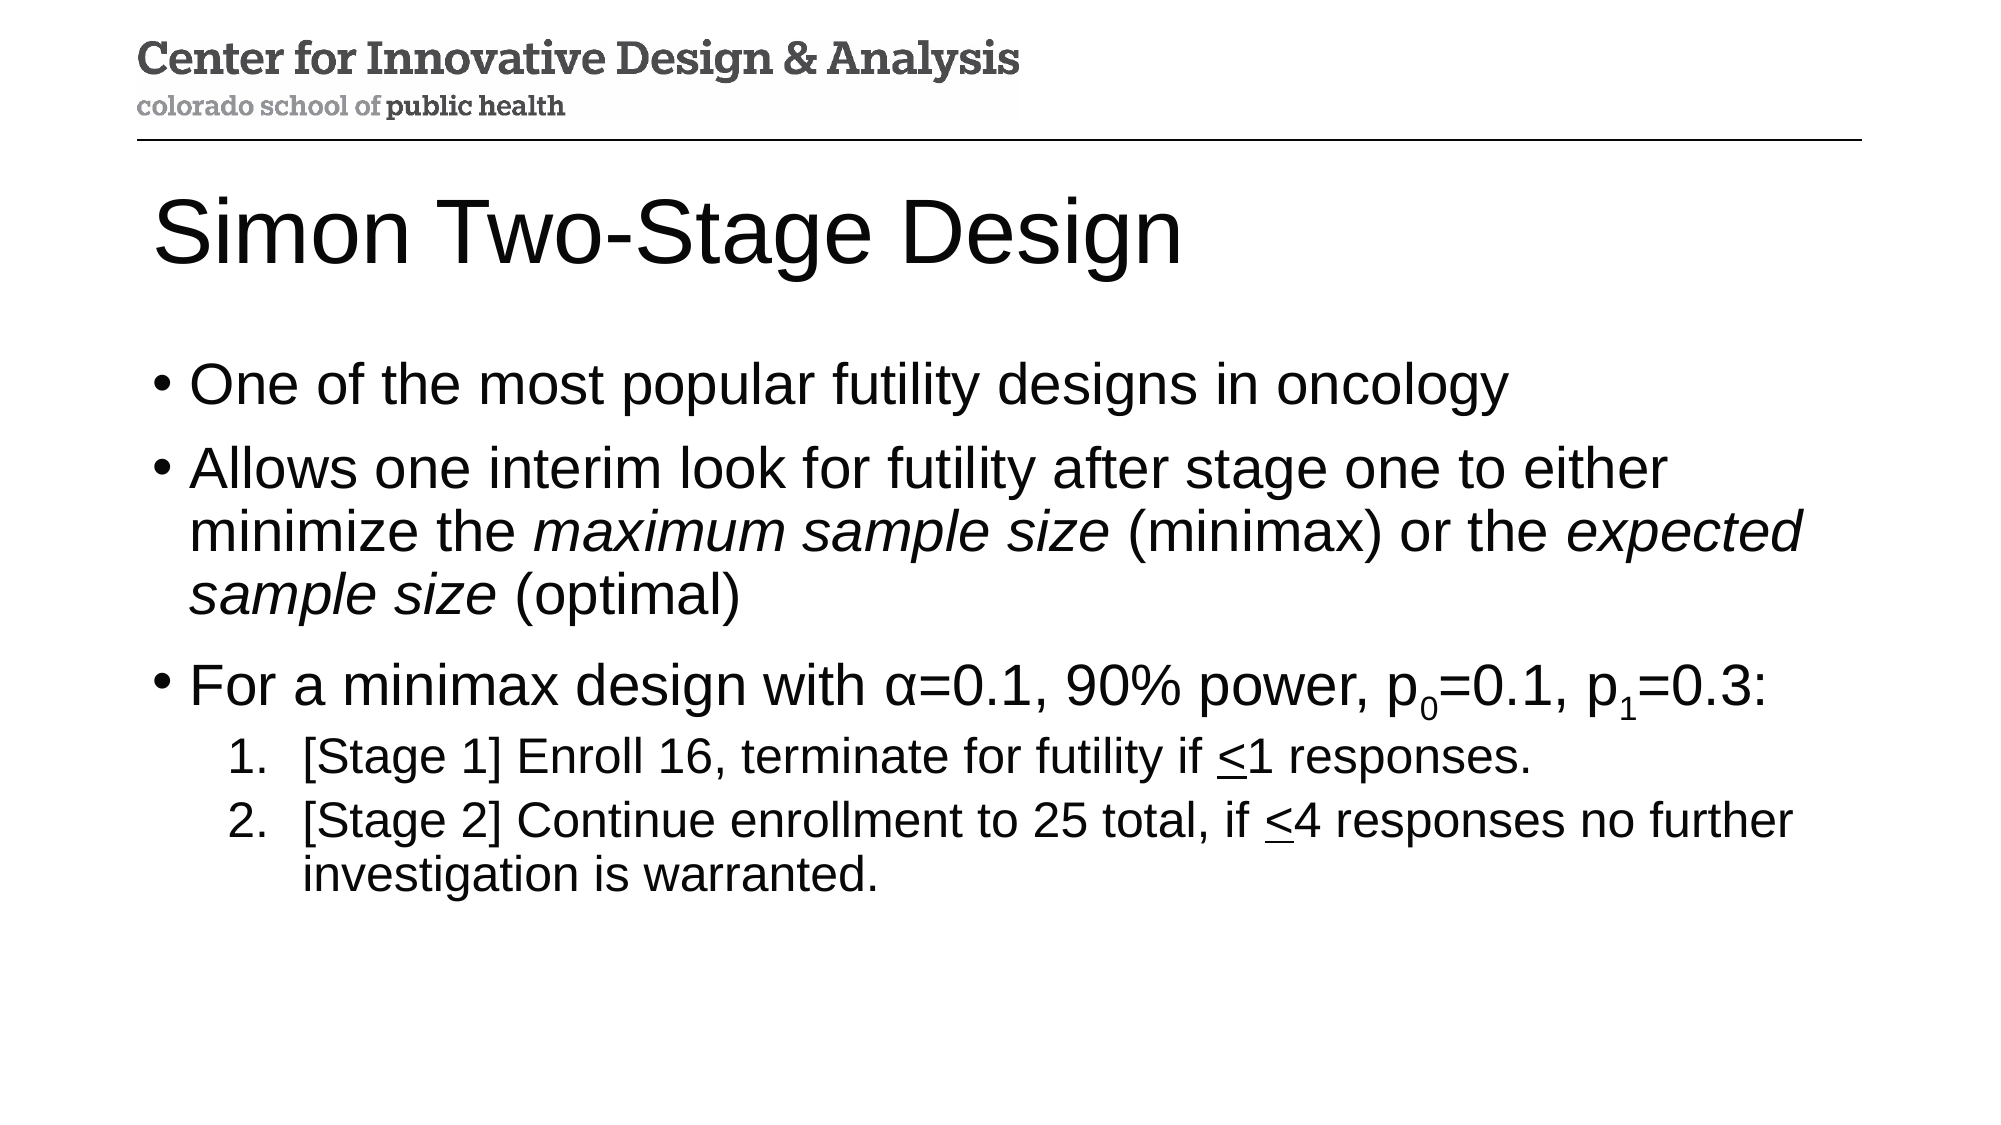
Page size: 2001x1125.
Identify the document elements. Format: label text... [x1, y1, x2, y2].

title Simon Two-Stage Design [137, 150, 1863, 318]
picture [137, 39, 1019, 120]
list One of the most popular futility designs in oncology Allows one interim look for futility after stage one to either minimize the maximum sample size (minimax) or the expected sample size (optimal) For a minimax design with α=0.1, 90% power, p0=0.1, p1=0.3: [Stage 1] Enroll 16, terminate for futility if <1 responses. [Stage 2] Continue enrollment to 25 total, if <4 responses no further investigation is warranted. [137, 347, 1863, 1014]
